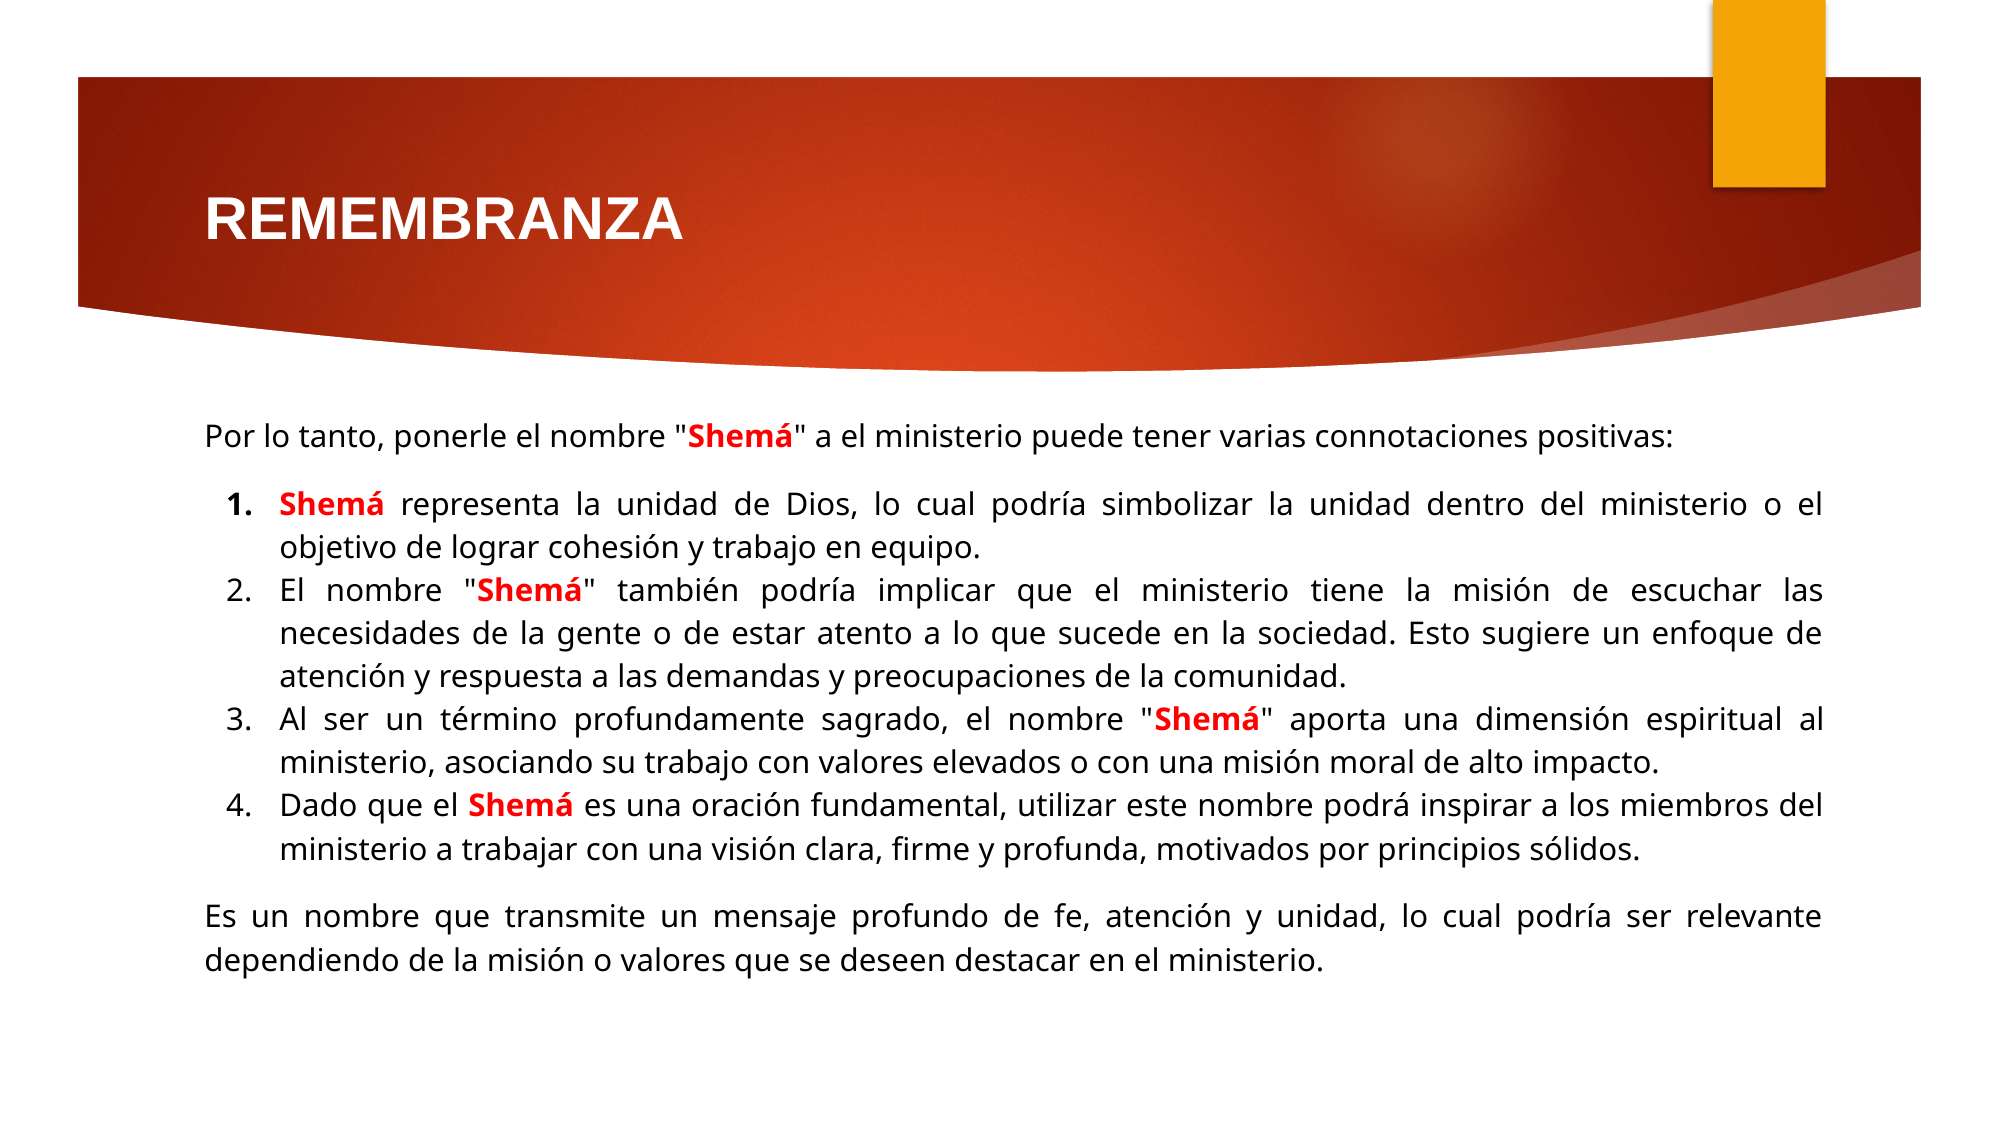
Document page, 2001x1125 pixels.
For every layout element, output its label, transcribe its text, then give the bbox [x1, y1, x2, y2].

list Por lo tanto, ponerle el nombre "Shemá" a el ministerio puede tener varias connotaciones positivas: Shemá representa la unidad de Dios, lo cual podría simbolizar la unidad dentro del ministerio o el objetivo de lograr cohesión y trabajo en equipo. El nombre "Shemá" también podría implicar que el ministerio tiene la misión de escuchar las necesidades de la gente o de estar atento a lo que sucede en la sociedad. Esto sugiere un enfoque de atención y respuesta a las demandas y preocupaciones de la comunidad. Al ser un término profundamente sagrado, el nombre "Shemá" aporta una dimensión espiritual al ministerio, asociando su trabajo con valores elevados o con una misión moral de alto impacto. Dado que el Shemá es una oración fundamental, utilizar este nombre podrá inspirar a los miembros del ministerio a trabajar con una visión clara, firme y profunda, motivados por principios sólidos. Es un nombre que transmite un mensaje profundo de fe, atención y unidad, lo cual podría ser relevante dependiendo de la misión o valores que se deseen destacar en el ministerio. [189, 403, 1841, 1046]
list CLIC AQUÍ [1521, 315, 1734, 354]
title REMEMBRANZA [189, 155, 1627, 275]
picture [79, 78, 1920, 371]
